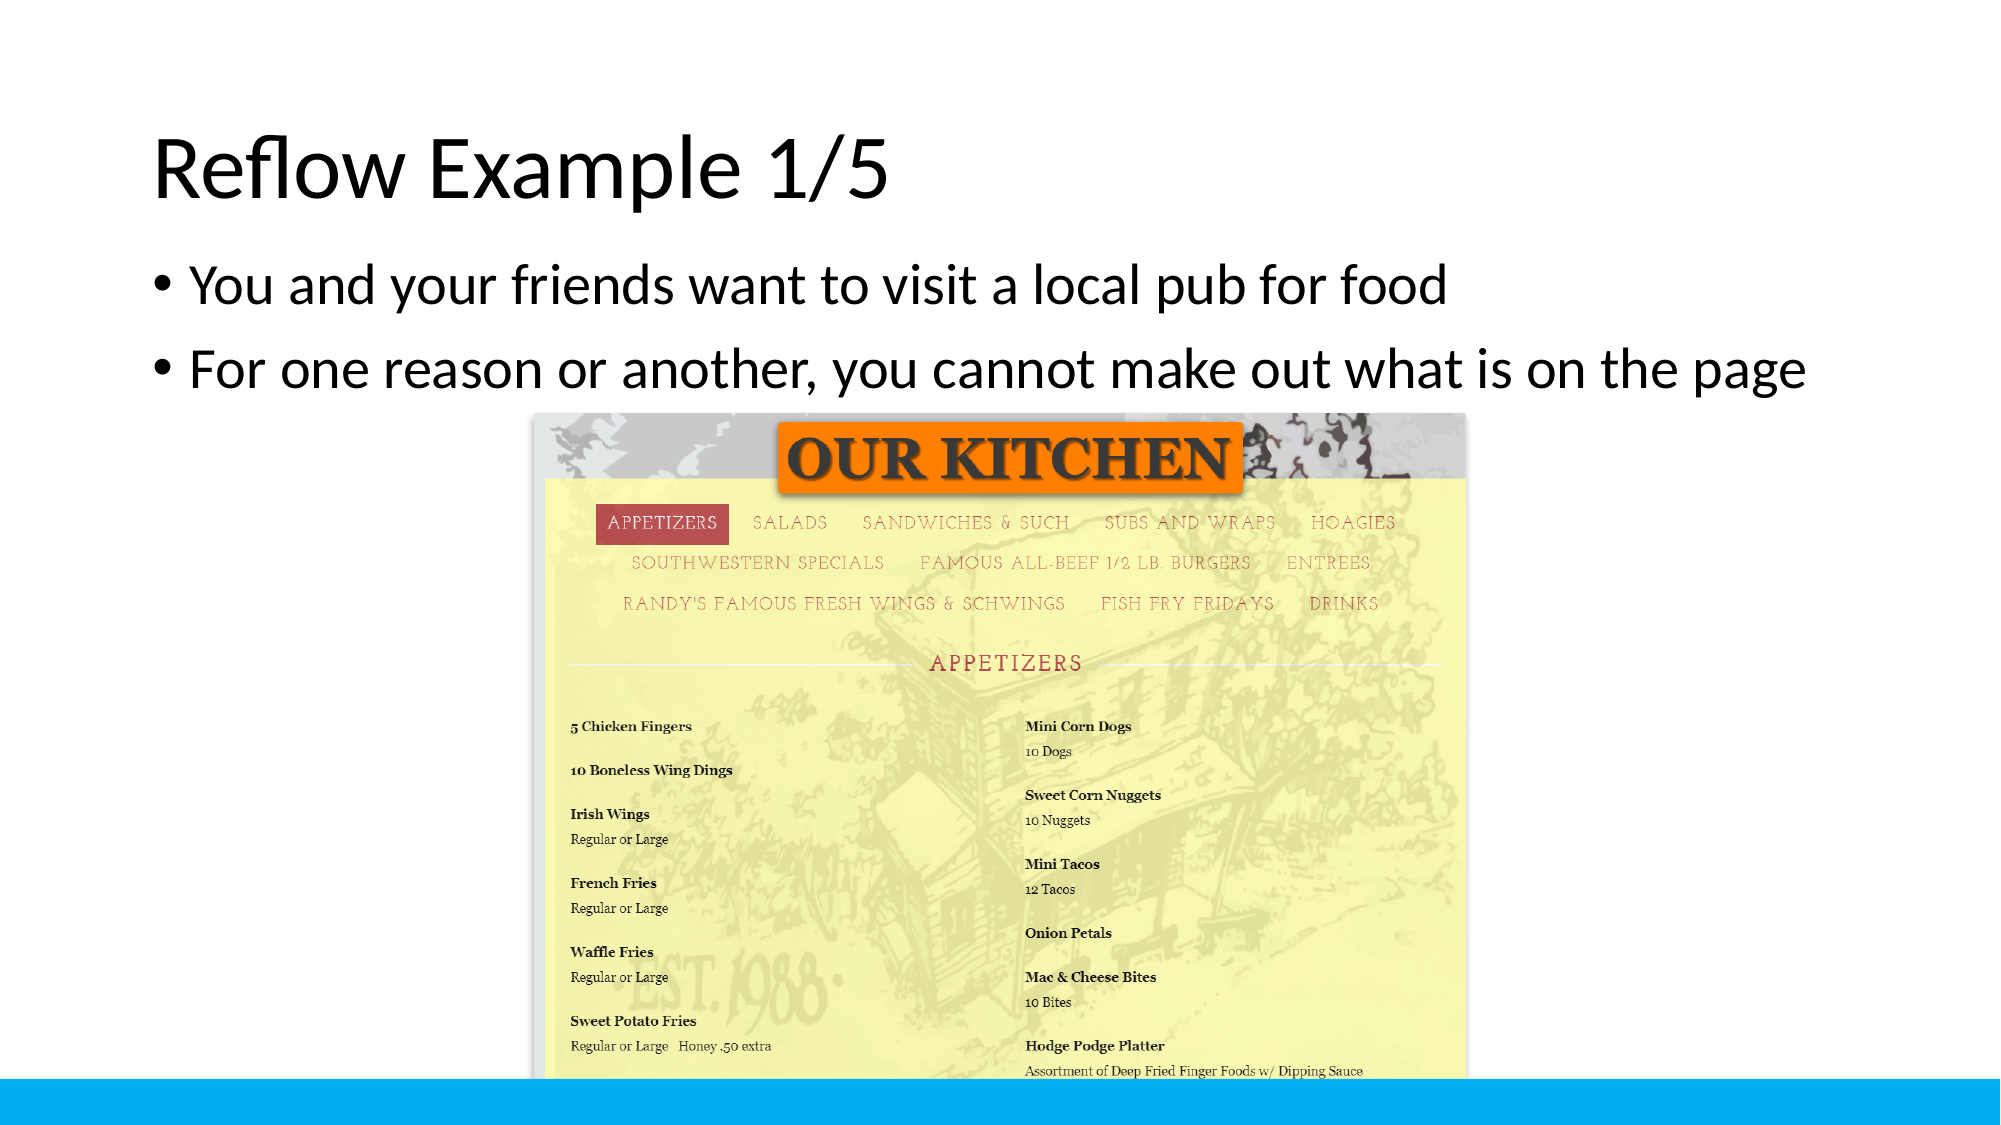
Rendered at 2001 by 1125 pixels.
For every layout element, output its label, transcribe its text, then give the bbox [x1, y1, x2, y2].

title Reflow Example 1/5 [137, 59, 1863, 246]
list You and your friends want to visit a local pub for food For one reason or another, you cannot make out what is on the page [137, 246, 1863, 961]
picture [534, 413, 1466, 1078]
text_box [0, 1078, 2000, 1125]
